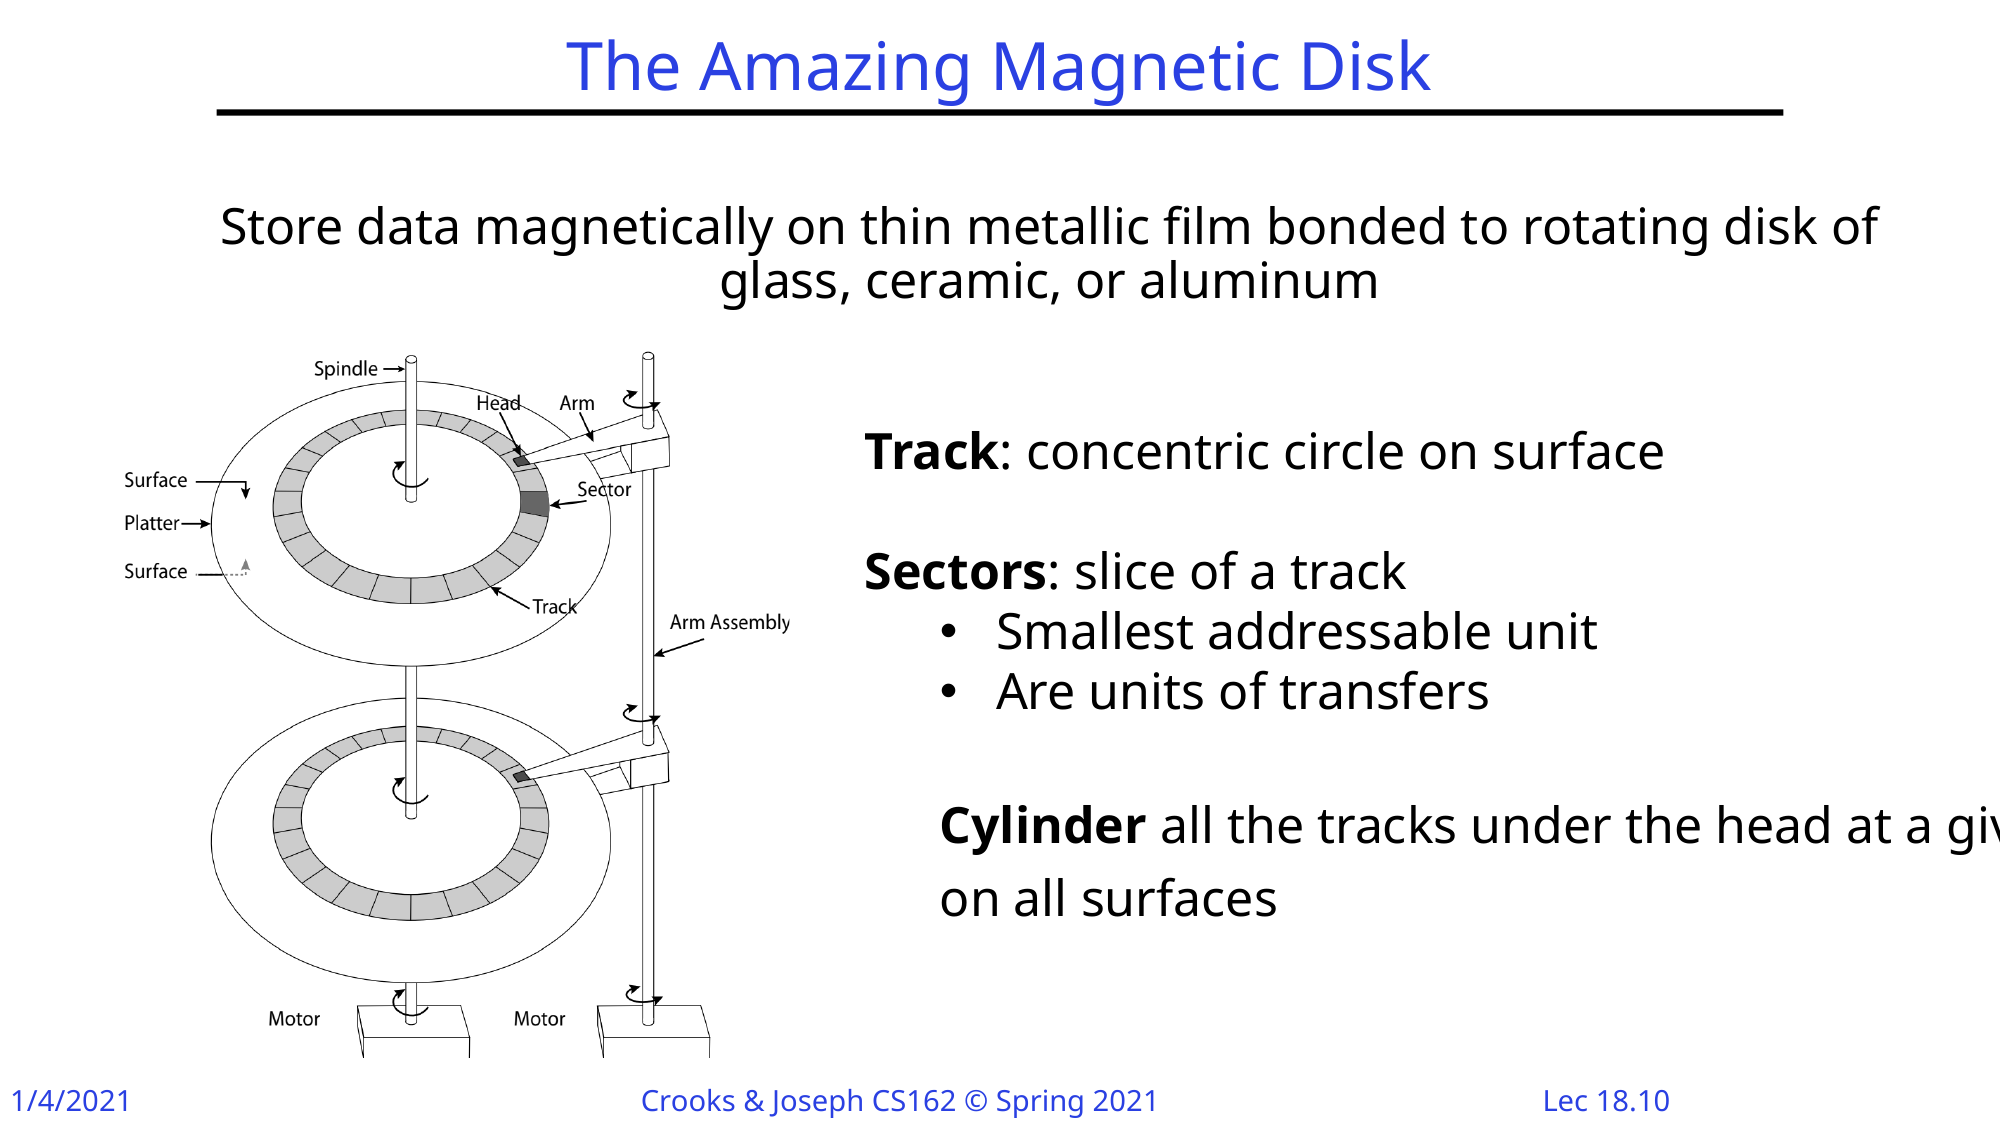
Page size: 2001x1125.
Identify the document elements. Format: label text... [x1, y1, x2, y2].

list Store data magnetically on thin metallic film bonded to rotating disk of glass, ceramic, or aluminum [137, 194, 1963, 908]
title The Amazing Magnetic Disk [216, 24, 1784, 113]
picture [0, 337, 796, 1059]
text_box Track: concentric circle on surface Sectors: slice of a track Smallest addressable unit Are units of transfers Cylinder all the tracks under the head at a given point on all surfaces [849, 412, 2000, 995]
